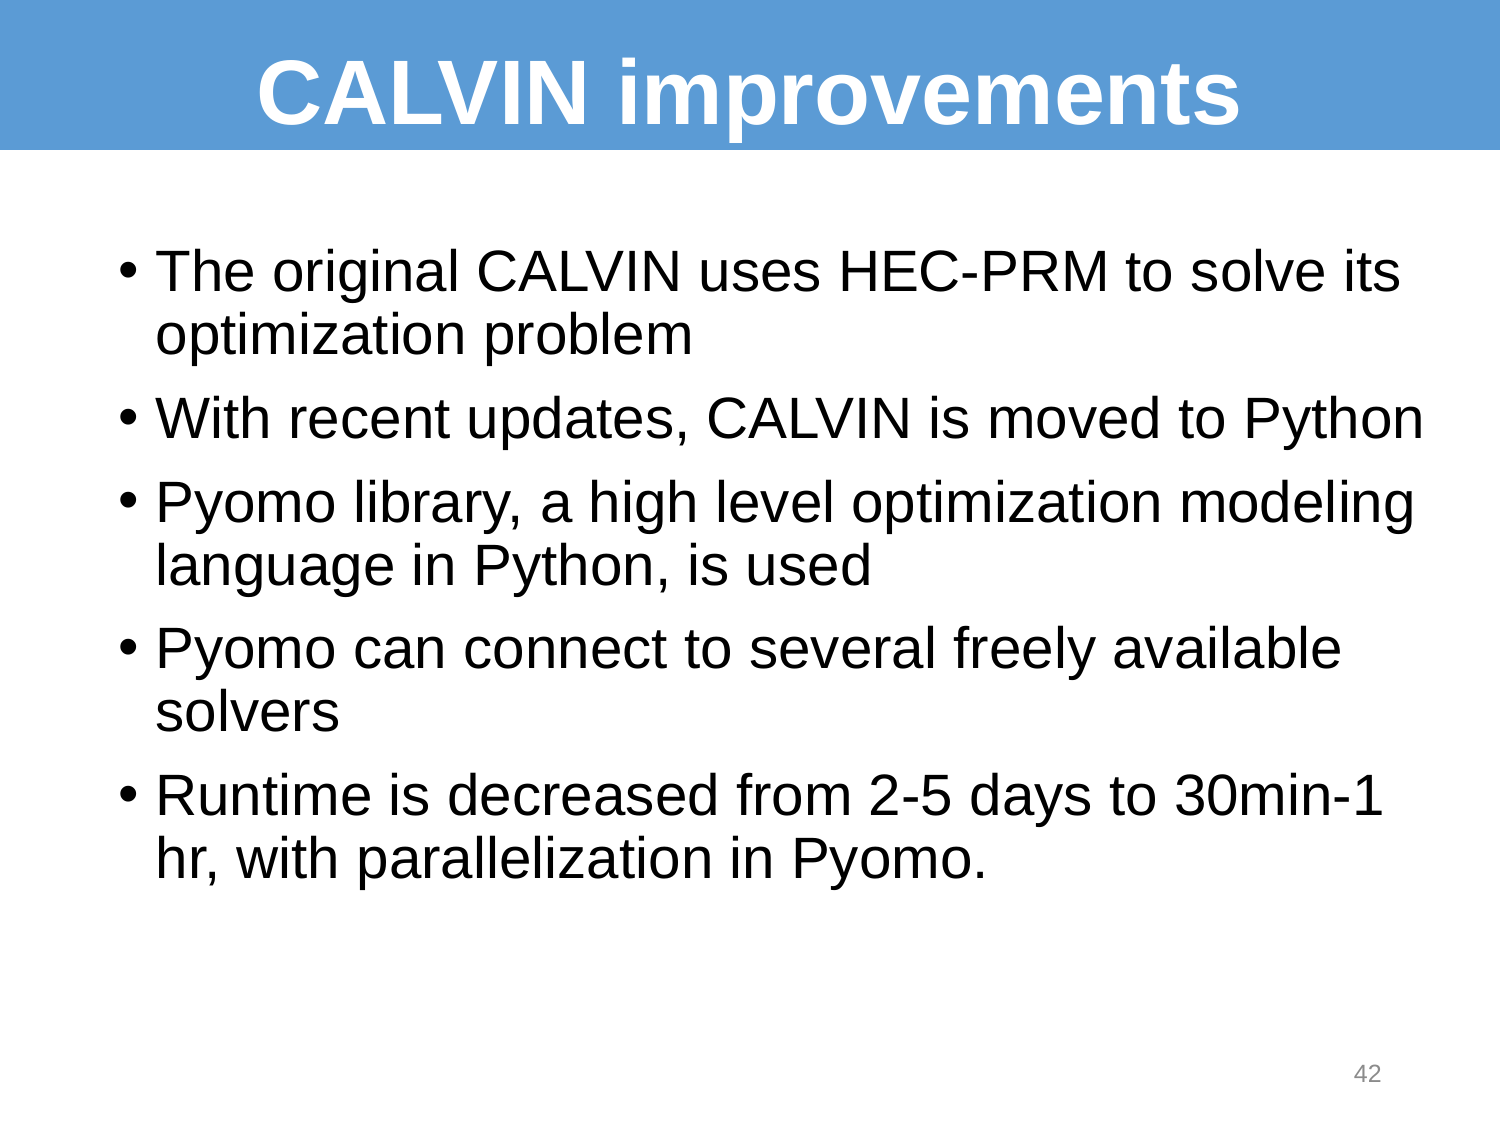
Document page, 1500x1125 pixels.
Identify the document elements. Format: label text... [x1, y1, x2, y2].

list The original CALVIN uses HEC-PRM to solve its optimization problem With recent updates, CALVIN is moved to Python Pyomo library, a high level optimization modeling language in Python, is used Pyomo can connect to several freely available solvers Runtime is decreased from 2-5 days to 30min-1 hr, with parallelization in Pyomo. [103, 233, 1445, 1014]
slide_number 42 [1059, 1042, 1397, 1103]
title CALVIN improvements [0, 0, 1500, 150]
